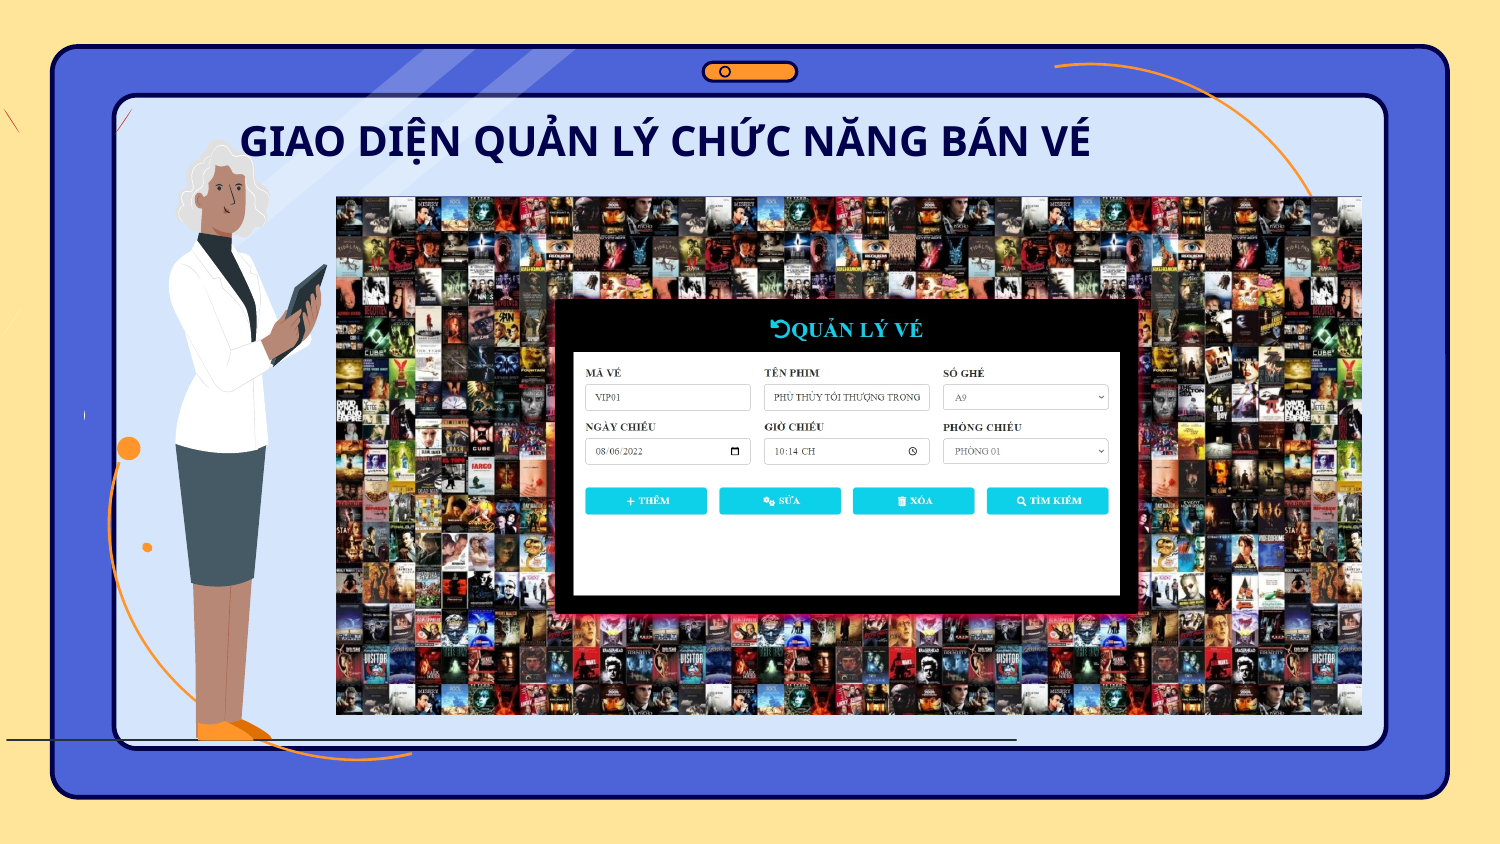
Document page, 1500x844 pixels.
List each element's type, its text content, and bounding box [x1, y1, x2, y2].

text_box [3, 108, 1017, 741]
text_box GIAO DIỆN QUẢN LÝ CHỨC NĂNG BÁN VÉ [112, 103, 1126, 173]
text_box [130, 749, 359, 844]
picture [336, 196, 1362, 715]
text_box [1131, 0, 1305, 195]
